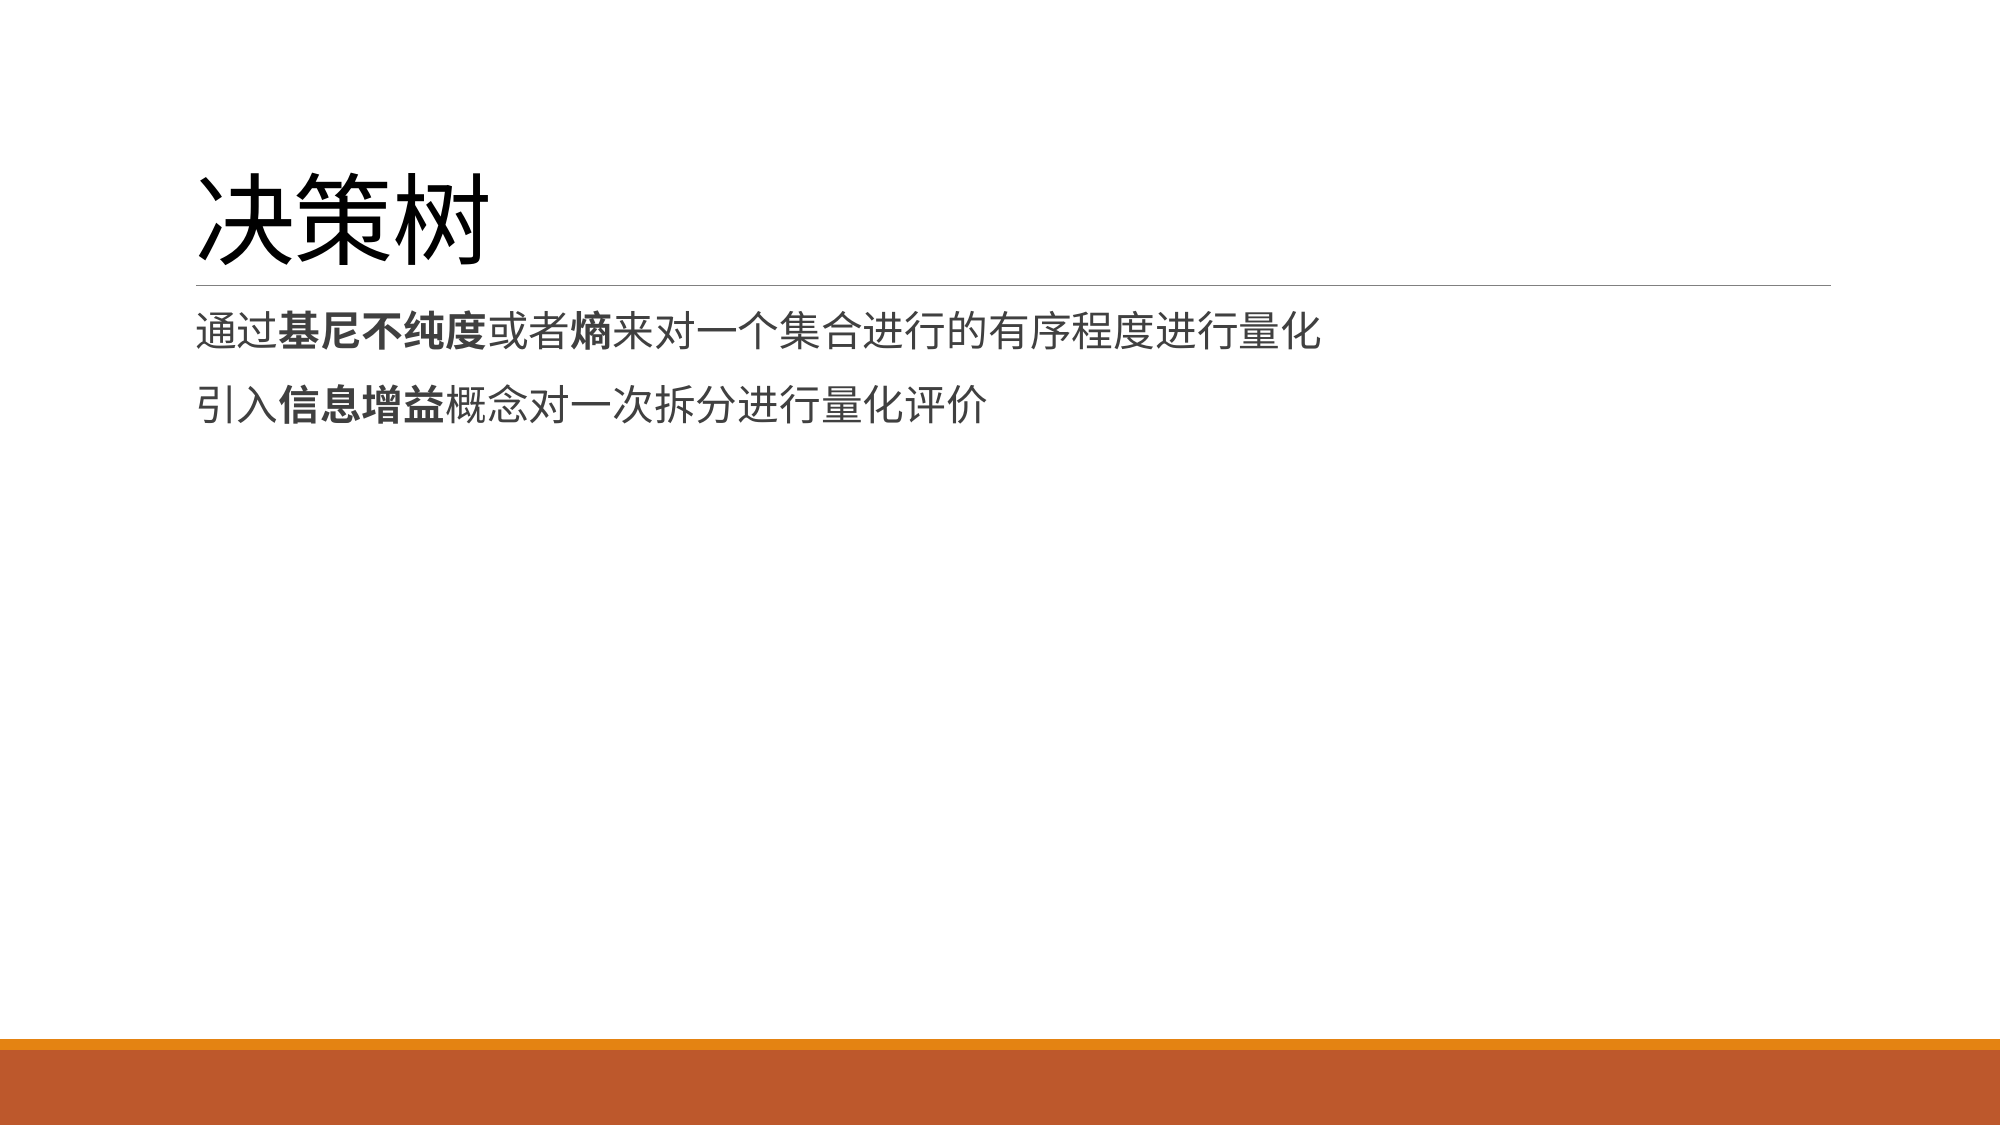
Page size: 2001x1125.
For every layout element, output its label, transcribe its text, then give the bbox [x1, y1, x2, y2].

title 决策树 [180, 47, 1830, 285]
list 通过基尼不纯度或者熵来对一个集合进行的有序程度进行量化 引入信息增益概念对一次拆分进行量化评价 [180, 302, 1830, 963]
